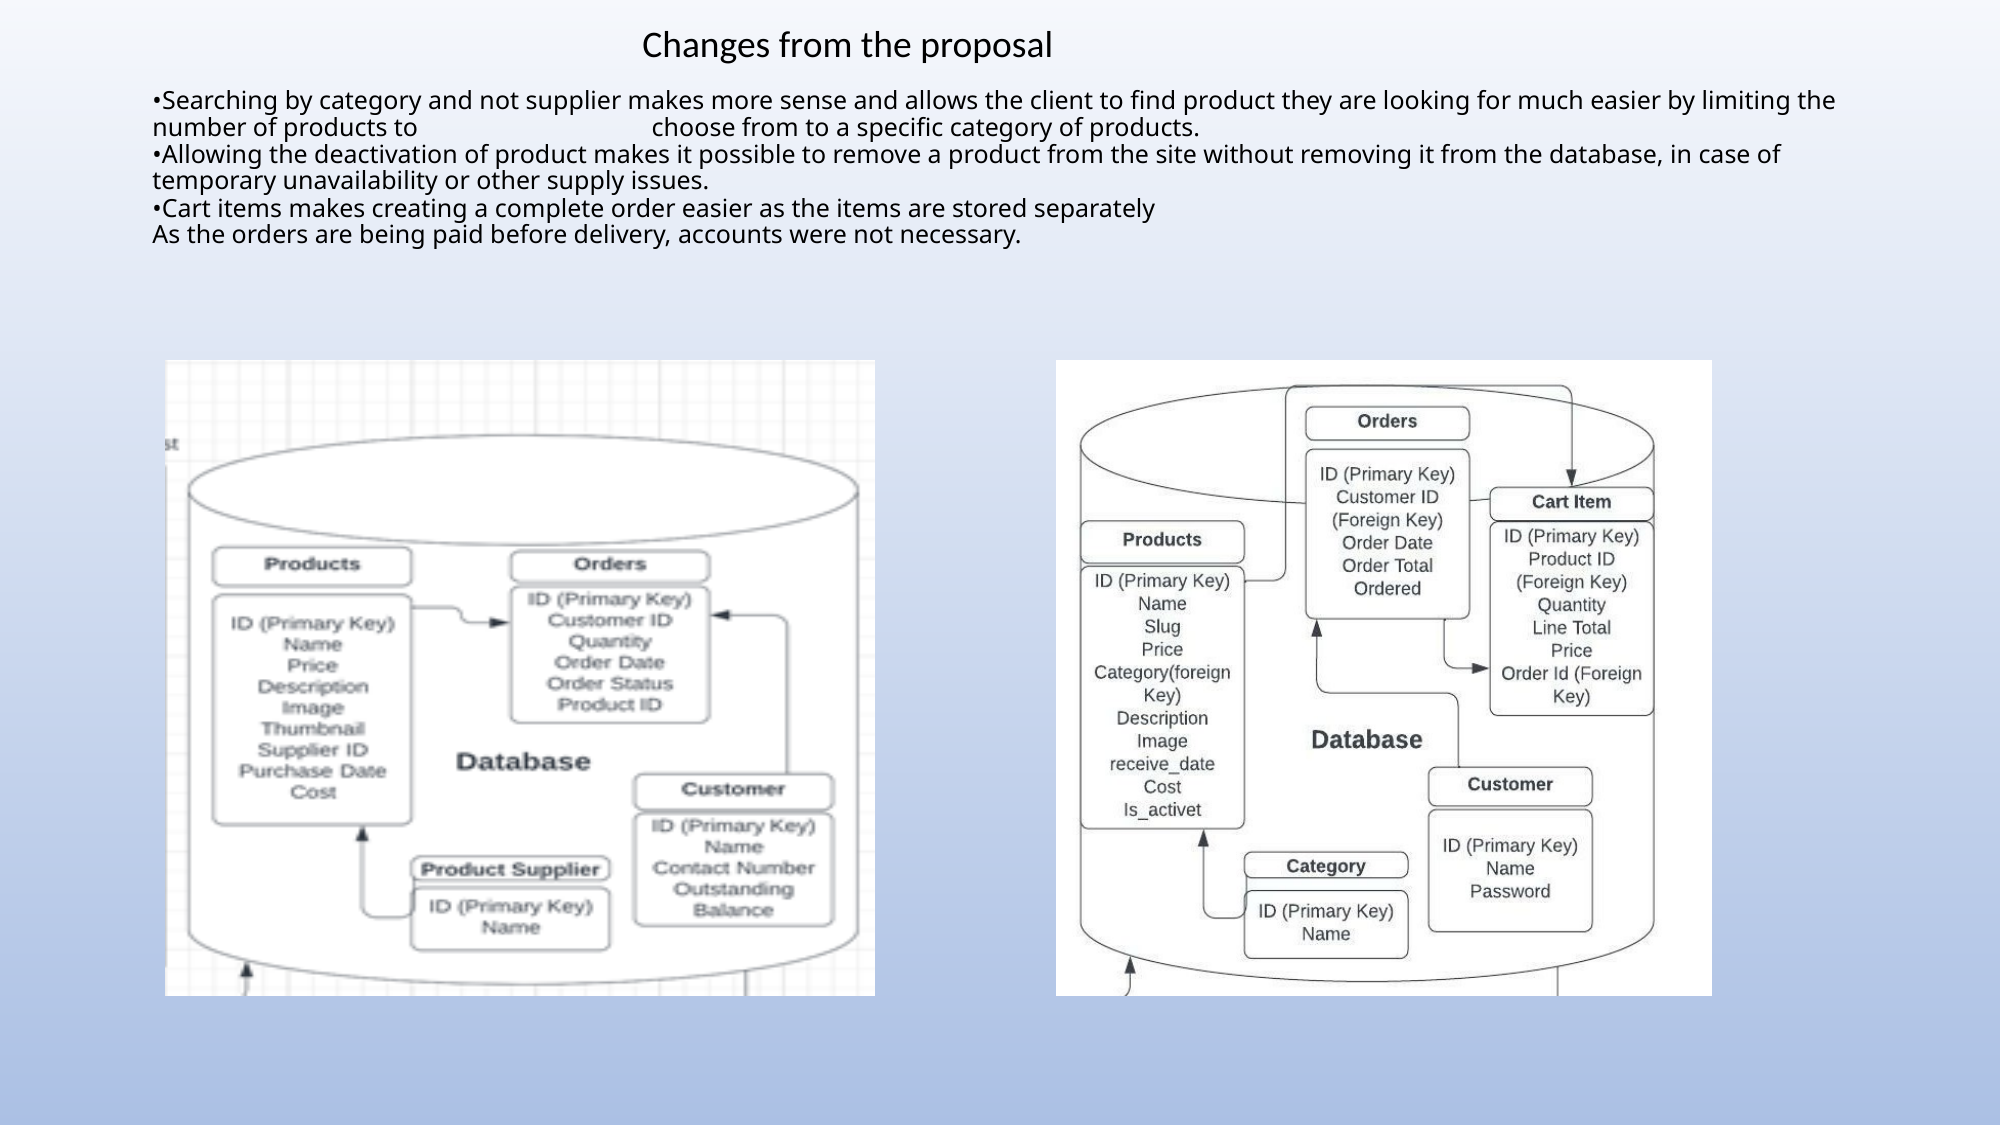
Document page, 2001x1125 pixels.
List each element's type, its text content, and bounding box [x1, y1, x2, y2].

text_box Changes from the proposal [627, 12, 1205, 72]
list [165, 360, 875, 996]
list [1056, 360, 1712, 996]
title •Searching by category and not supplier makes more sense and allows the client to find product they are looking for much easier by limiting the number of products to choose from to a specific category of products. •Allowing the deactivation of product makes it possible to remove a product from the site without removing it from the database, in case of temporary unavailability or other supply issues. •Cart items makes creating a complete order easier as the items are stored separately As the orders are being paid before delivery, accounts were not necessary. [137, 59, 1863, 278]
